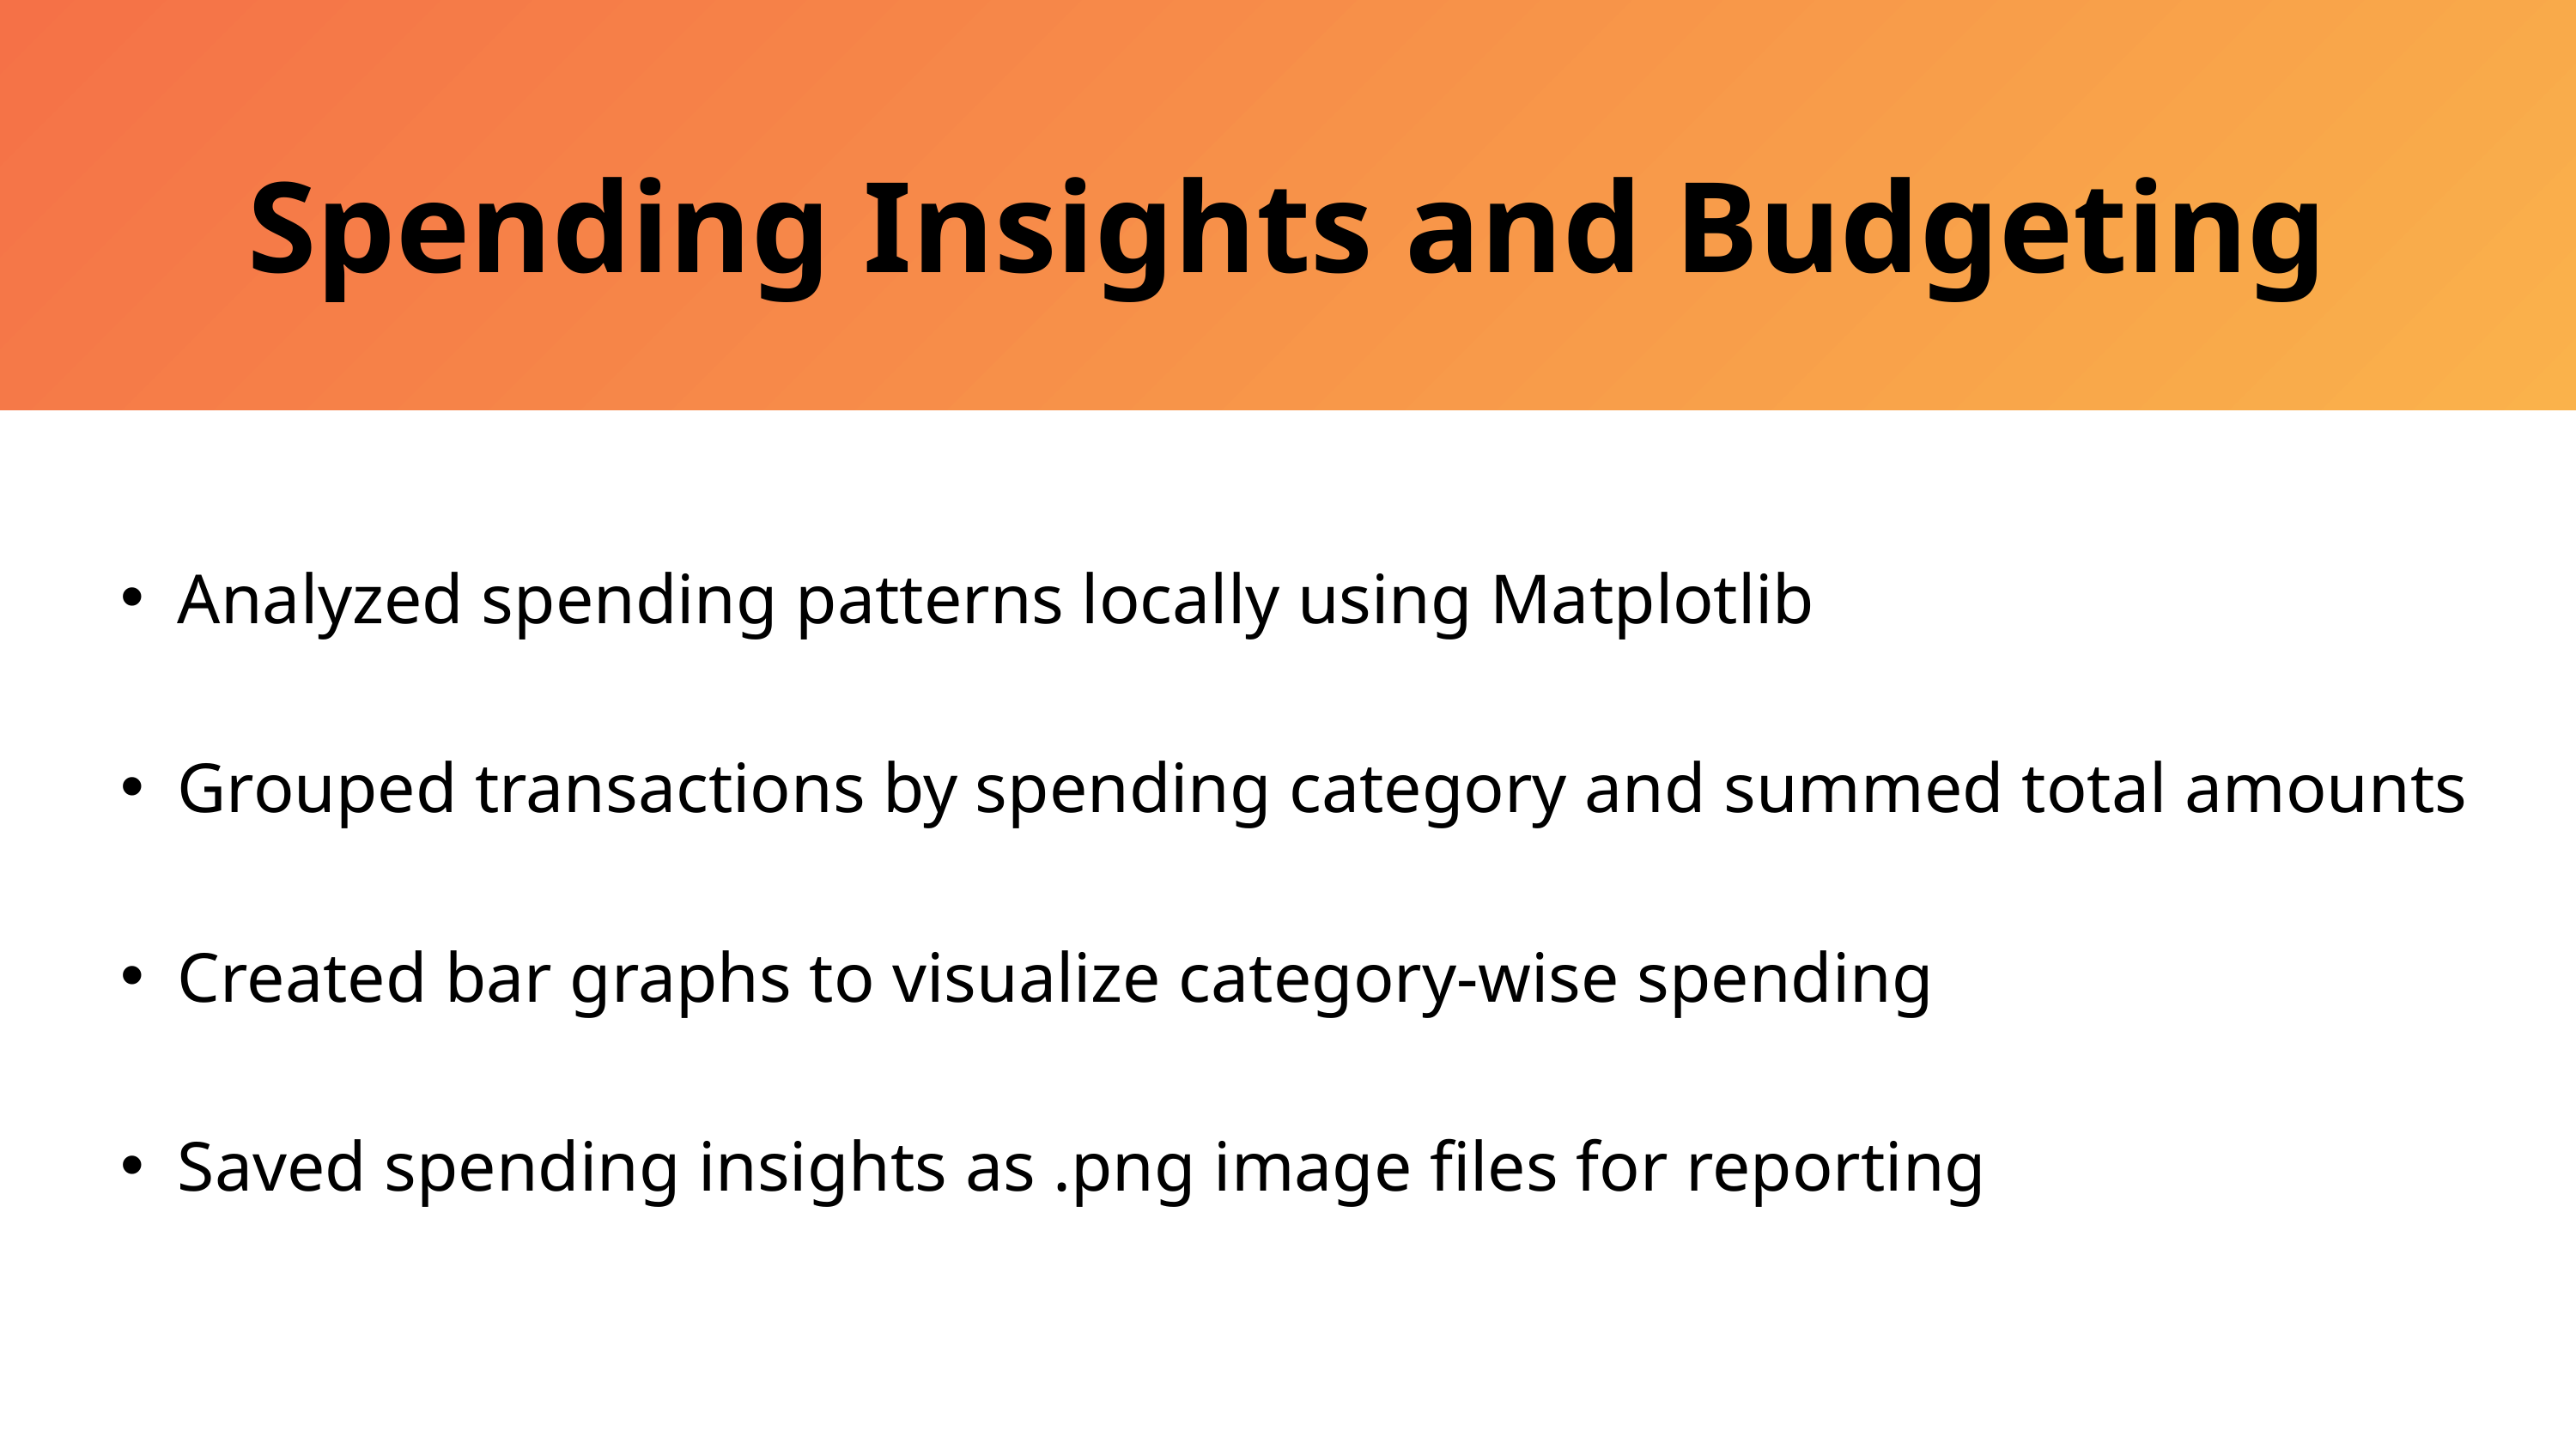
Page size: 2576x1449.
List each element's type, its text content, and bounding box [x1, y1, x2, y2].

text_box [0, 0, 2576, 411]
text_box Analyzed spending patterns locally using Matplotlib Grouped transactions by spending category and summed total amounts Created bar graphs to visualize category-wise spending Saved spending insights as .png image files for reporting [62, 542, 2476, 1205]
